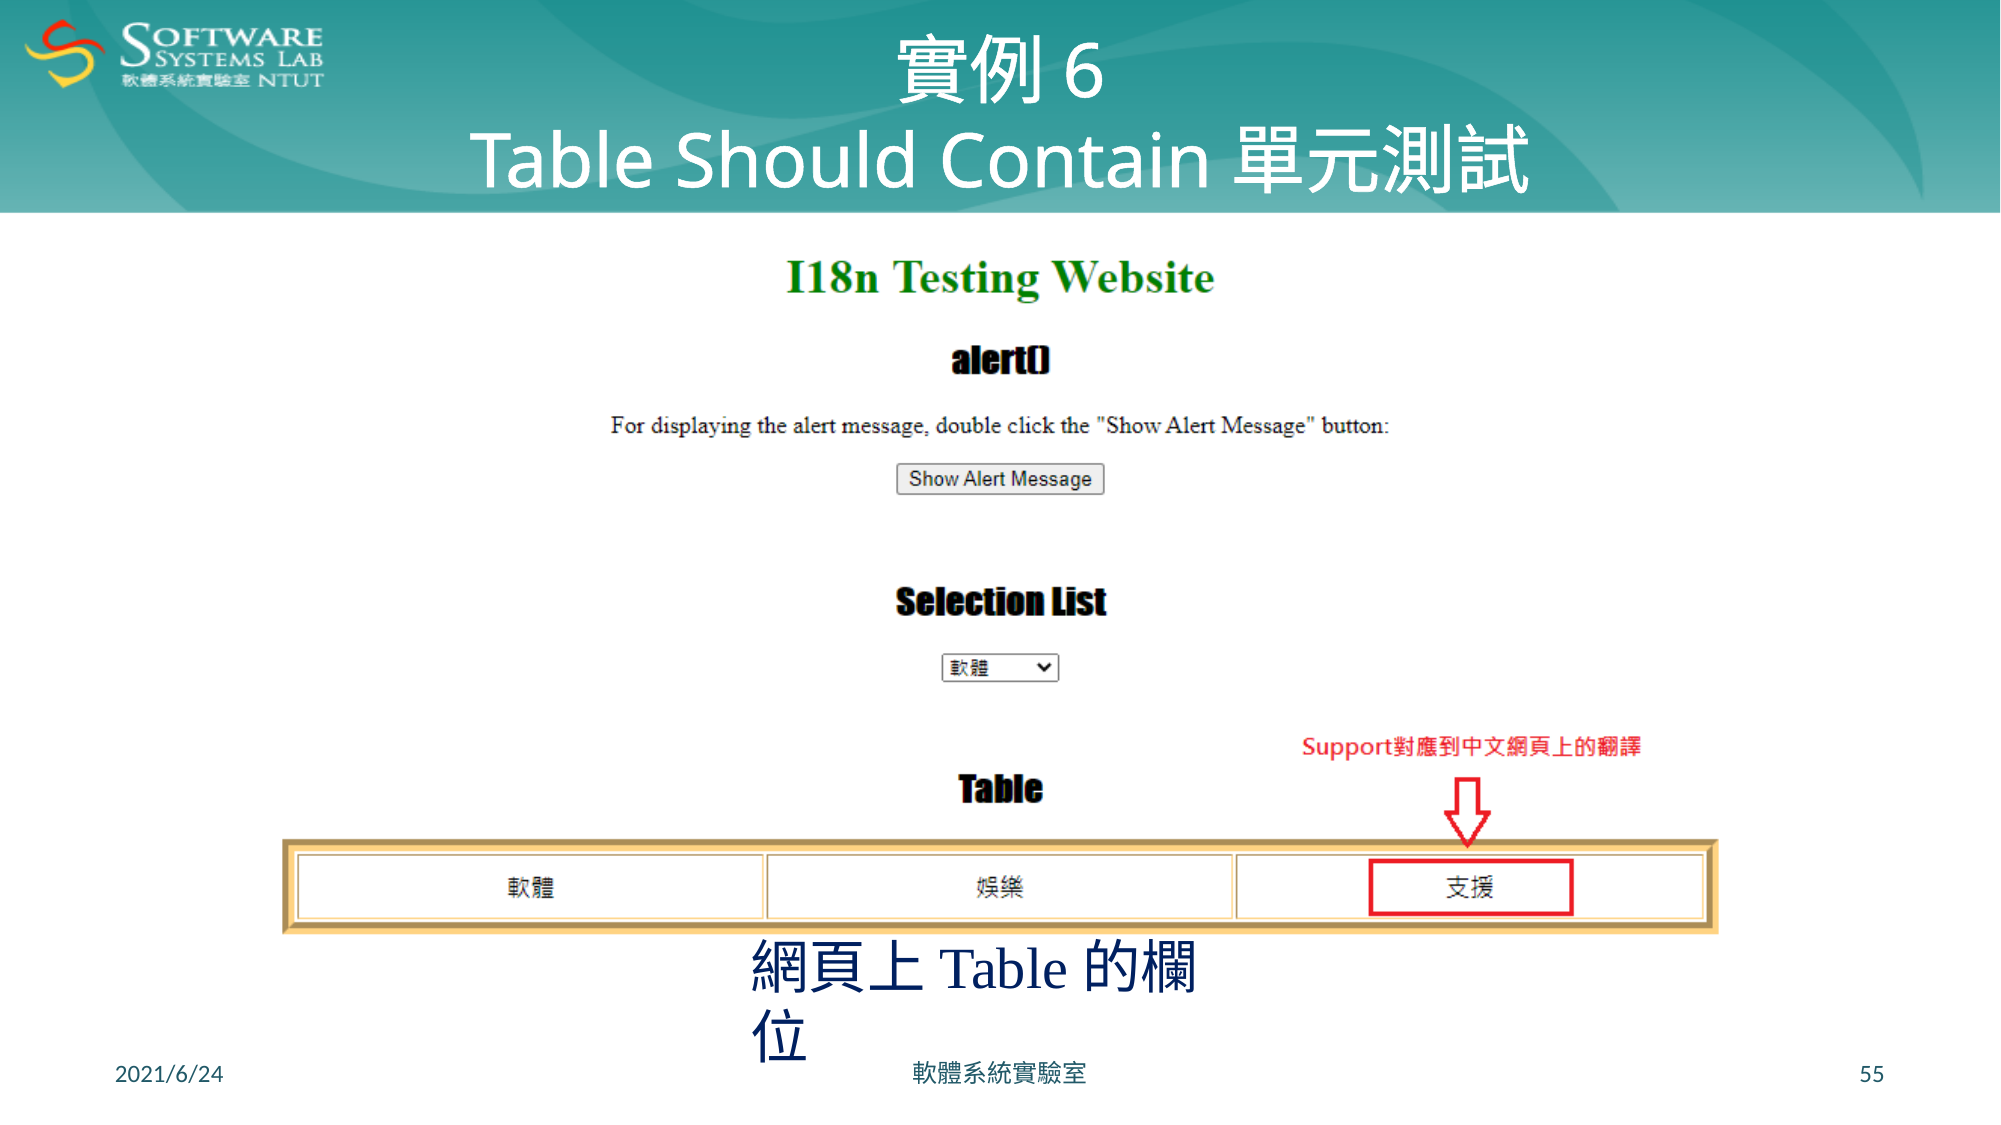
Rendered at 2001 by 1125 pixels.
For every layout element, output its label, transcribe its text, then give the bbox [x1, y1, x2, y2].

list [1265, 262, 1900, 1005]
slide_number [99, 1042, 567, 1103]
slide_number 55 [1433, 1042, 1900, 1103]
title 實例6 Table Should Contain單元測試 [99, 18, 1901, 207]
list [99, 262, 735, 1005]
picture [0, 0, 2001, 1125]
text_box 網頁上Table的欄位 [735, 950, 1265, 1005]
footer 軟體系統實驗室 [683, 1042, 1317, 1103]
